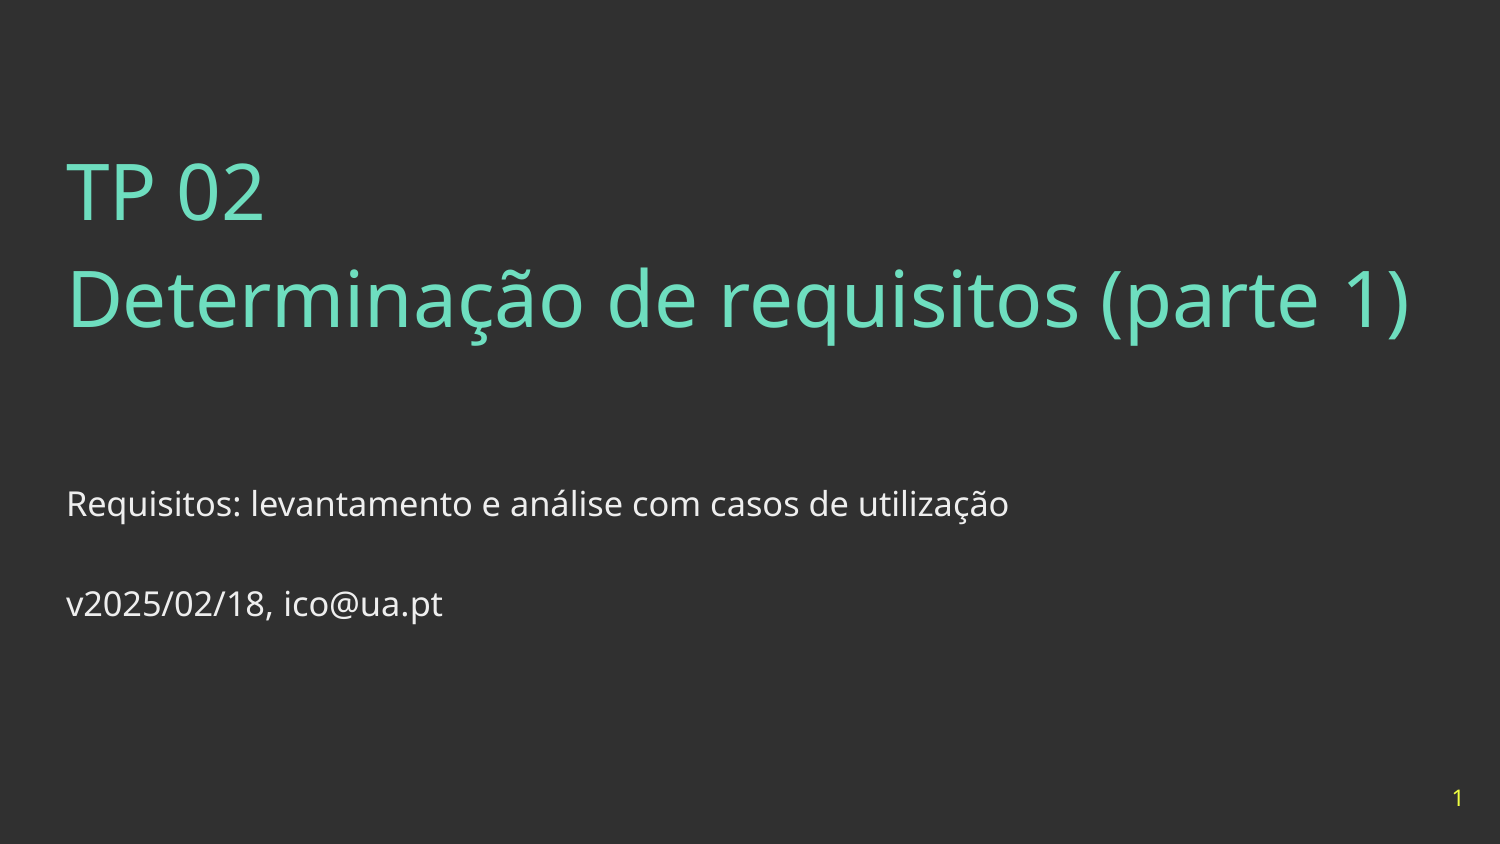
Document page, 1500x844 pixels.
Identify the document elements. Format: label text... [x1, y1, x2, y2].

slide_number 1 [1389, 764, 1480, 830]
subtitle Requisitos: levantamento e análise com casos de utilização v2025/02/18, ico@ua.pt [51, 464, 1449, 646]
title TP 02 Determinação de requisitos (parte 1) [51, 122, 1449, 459]
